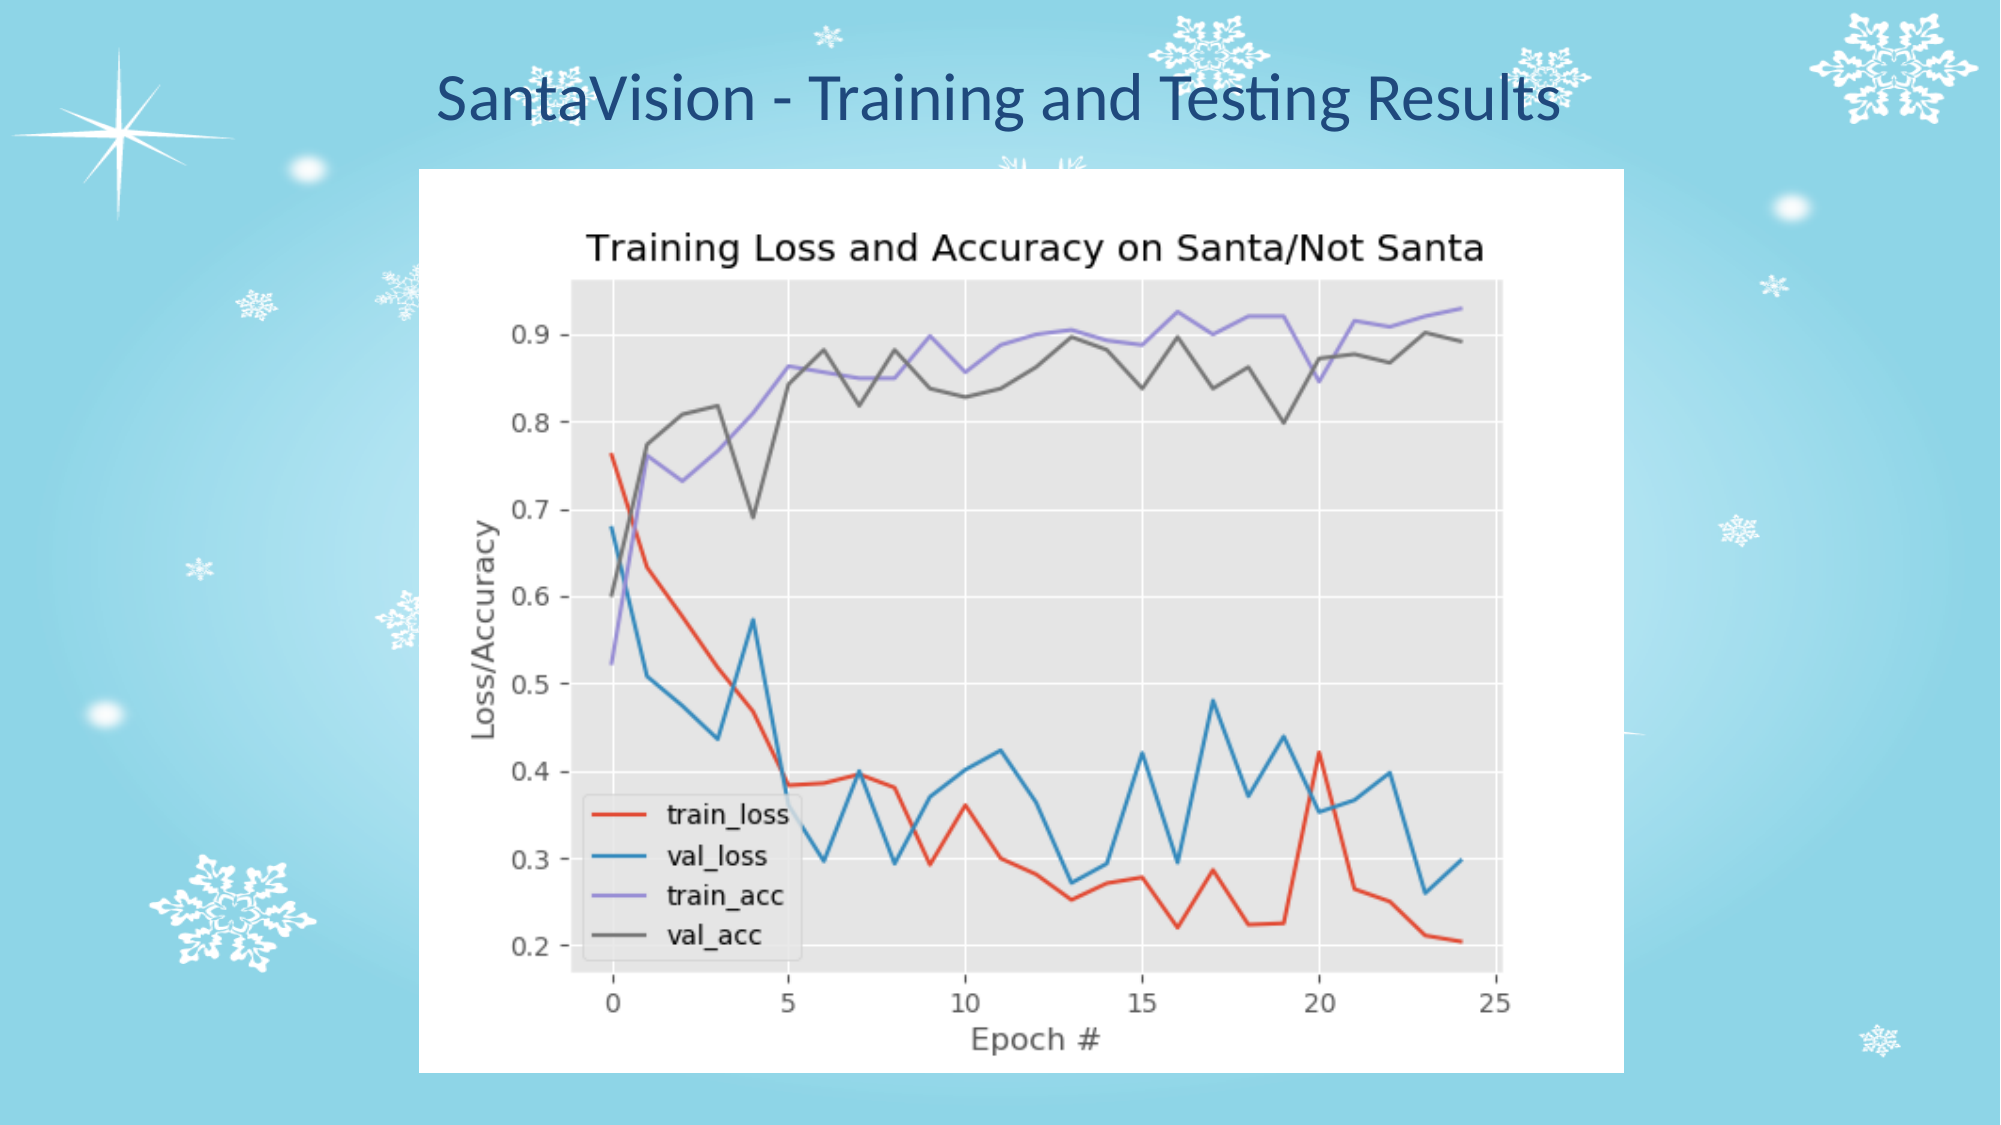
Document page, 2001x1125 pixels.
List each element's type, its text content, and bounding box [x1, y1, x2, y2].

title SantaVision - Training and Testing Results [99, 45, 1900, 142]
picture [0, 0, 2000, 1125]
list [418, 168, 1624, 1073]
